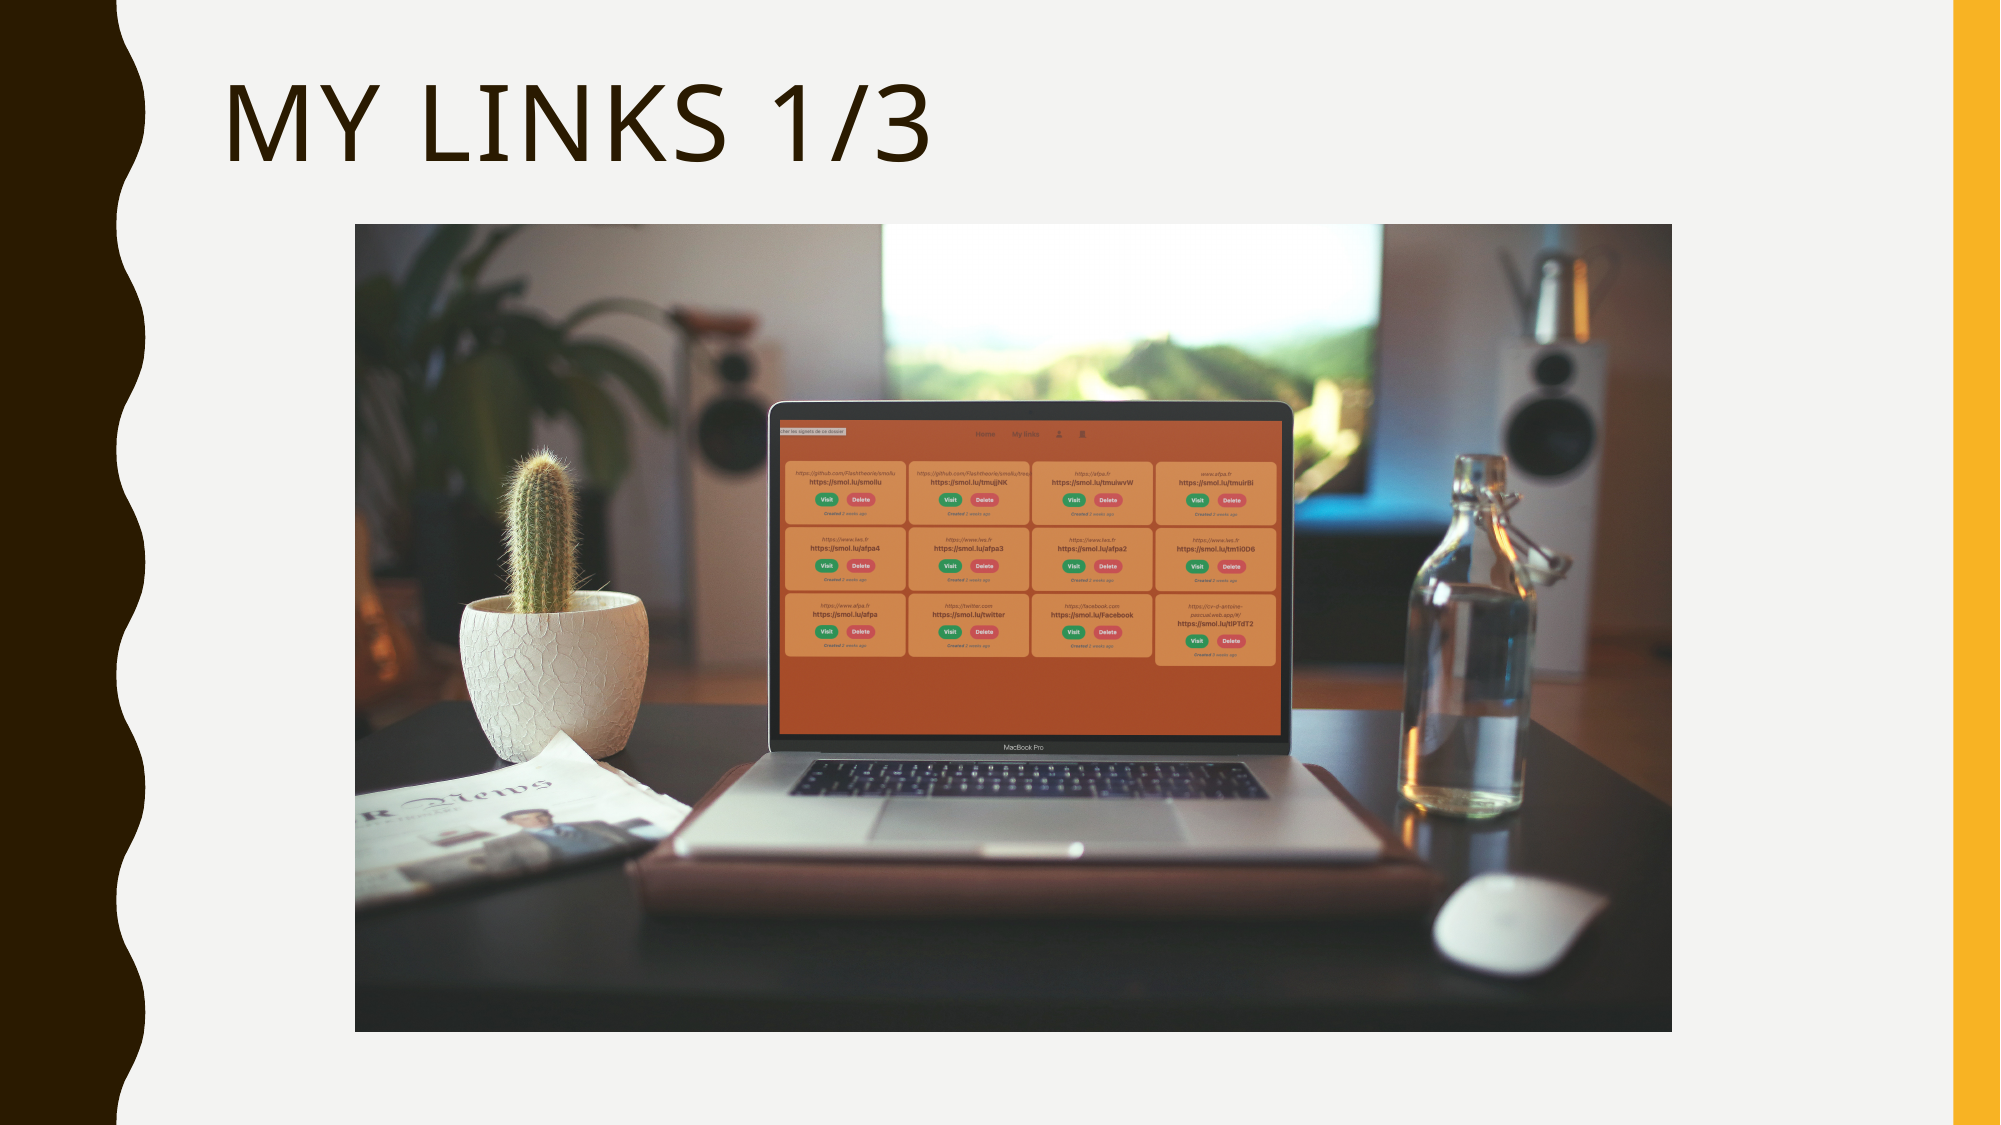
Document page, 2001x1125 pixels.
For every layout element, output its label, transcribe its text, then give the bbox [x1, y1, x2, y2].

title My links 1/3 [205, 62, 1875, 308]
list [355, 224, 1672, 1032]
